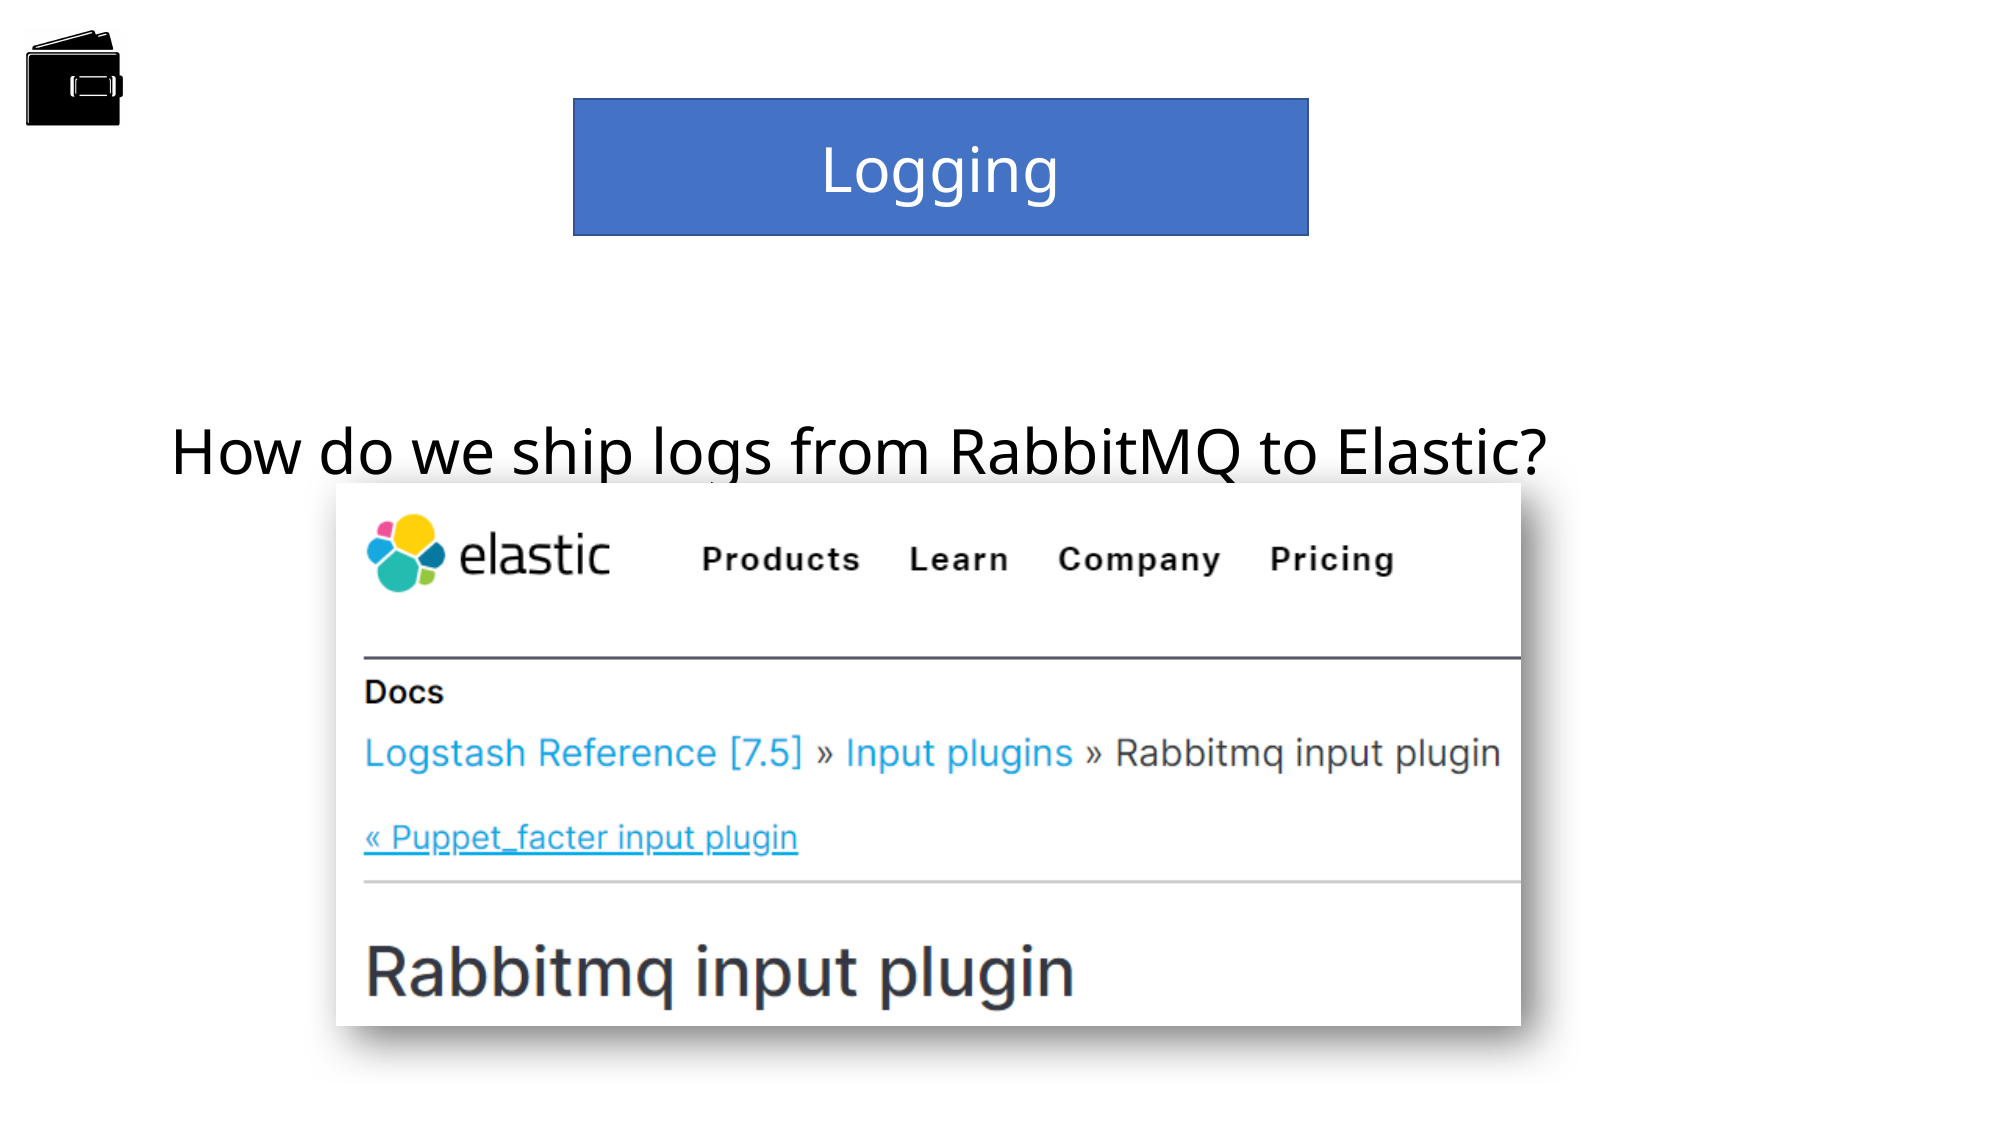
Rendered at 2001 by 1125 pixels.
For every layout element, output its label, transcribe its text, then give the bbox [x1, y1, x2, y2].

text_box How do we ship logs from RabbitMQ to Elastic? [156, 329, 1931, 494]
text_box Logging [573, 98, 1309, 236]
picture [23, 27, 126, 129]
picture [336, 483, 1521, 1026]
